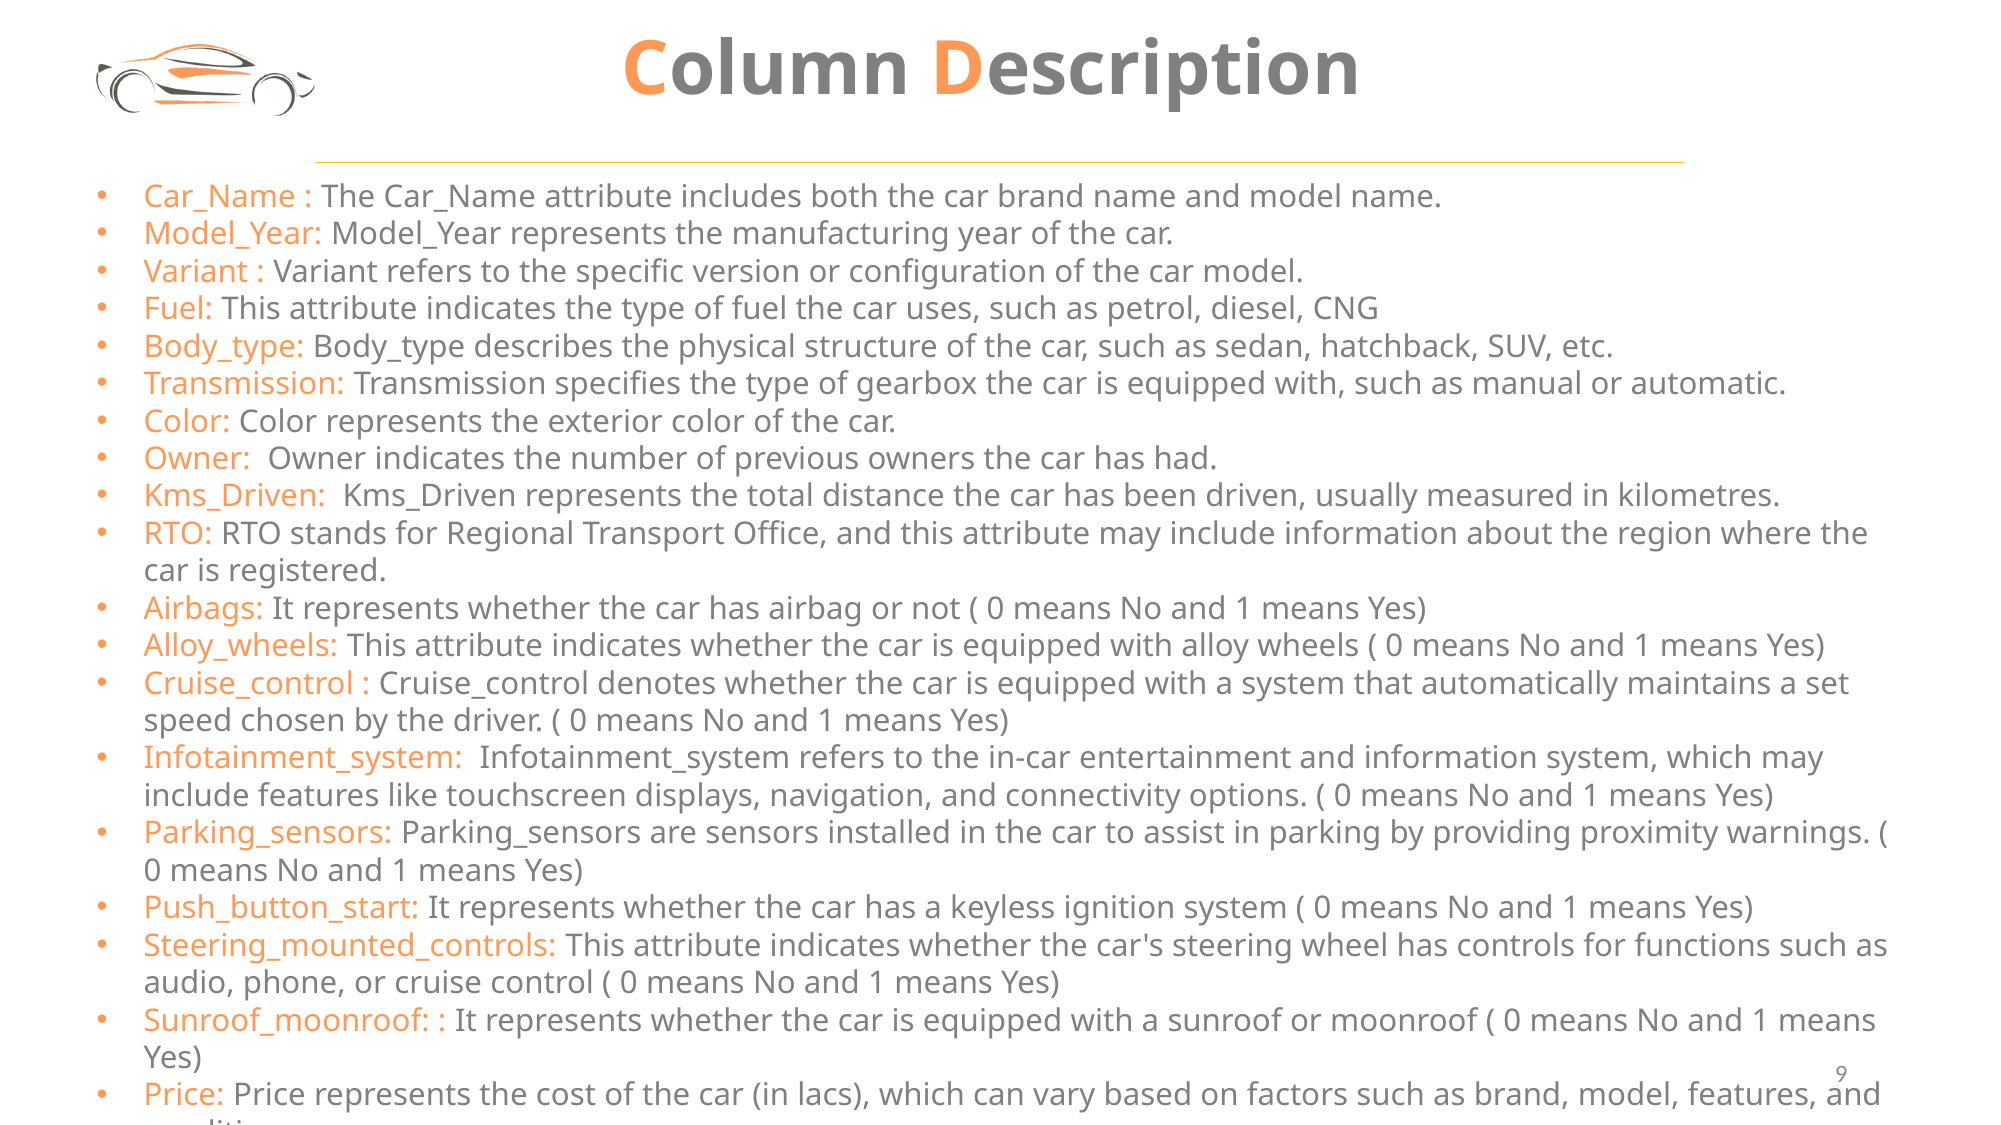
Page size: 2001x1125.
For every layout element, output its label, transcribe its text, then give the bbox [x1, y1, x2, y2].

text_box Car_Name : The Car_Name attribute includes both the car brand name and model name. Model_Year: Model_Year represents the manufacturing year of the car. Variant : Variant refers to the specific version or configuration of the car model. Fuel: This attribute indicates the type of fuel the car uses, such as petrol, diesel, CNG Body_type: Body_type describes the physical structure of the car, such as sedan, hatchback, SUV, etc. Transmission: Transmission specifies the type of gearbox the car is equipped with, such as manual or automatic. Color: Color represents the exterior color of the car. Owner: Owner indicates the number of previous owners the car has had. Kms_Driven: Kms_Driven represents the total distance the car has been driven, usually measured in kilometres. RTO: RTO stands for Regional Transport Office, and this attribute may include information about the region where the car is registered. Airbags: It represents whether the car has airbag or not ( 0 means No and 1 means Yes) Alloy_wheels: This attribute indicates whether the car is equipped with alloy wheels ( 0 means No and 1 means Yes) Cruise_control : Cruise_control denotes whether the car is equipped with a system that automatically maintains a set speed chosen by the driver. ( 0 means No and 1 means Yes) Infotainment_system: Infotainment_system refers to the in-car entertainment and information system, which may include features like touchscreen displays, navigation, and connectivity options. ( 0 means No and 1 means Yes) Parking_sensors: Parking_sensors are sensors installed in the car to assist in parking by providing proximity warnings. ( 0 means No and 1 means Yes) Push_button_start: It represents whether the car has a keyless ignition system ( 0 means No and 1 means Yes) Steering_mounted_controls: This attribute indicates whether the car's steering wheel has controls for functions such as audio, phone, or cruise control ( 0 means No and 1 means Yes) Sunroof_moonroof: : It represents whether the car is equipped with a sunroof or moonroof ( 0 means No and 1 means Yes) Price: Price represents the cost of the car (in lacs), which can vary based on factors such as brand, model, features, and condition. [81, 168, 1912, 1125]
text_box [45, 0, 1855, 233]
